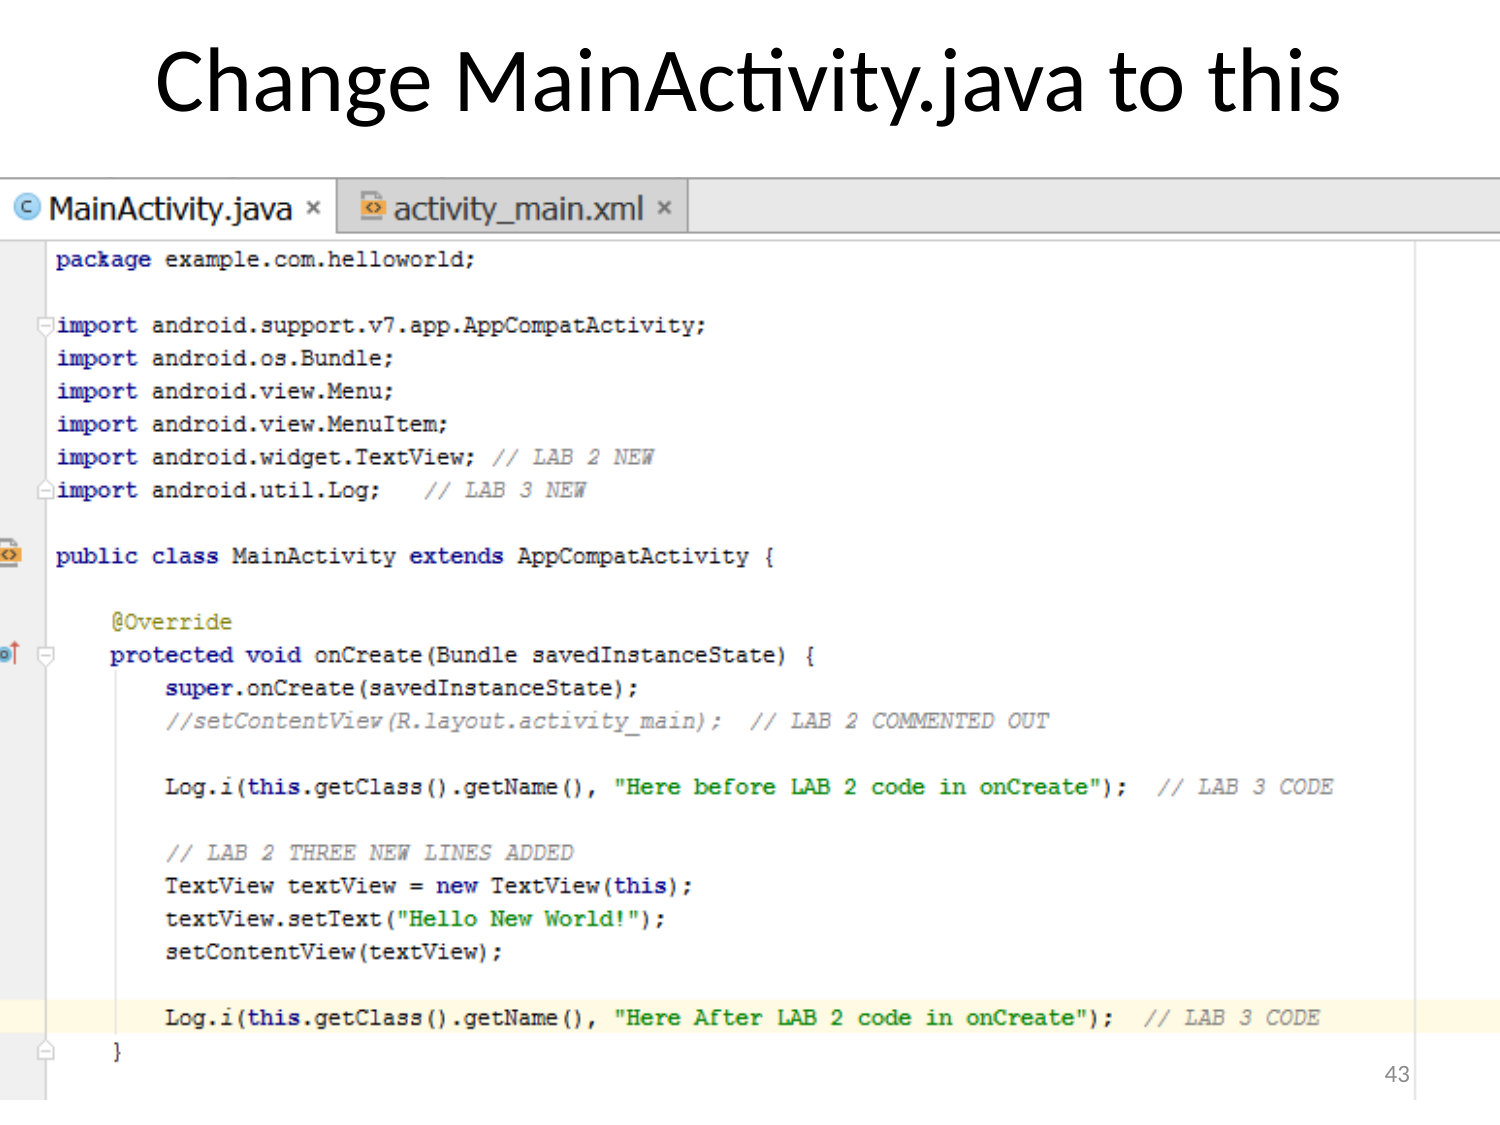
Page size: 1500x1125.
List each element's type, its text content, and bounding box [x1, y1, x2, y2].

picture [0, 177, 1500, 1101]
text_box Change MainActivity.java to this [74, 12, 1425, 175]
